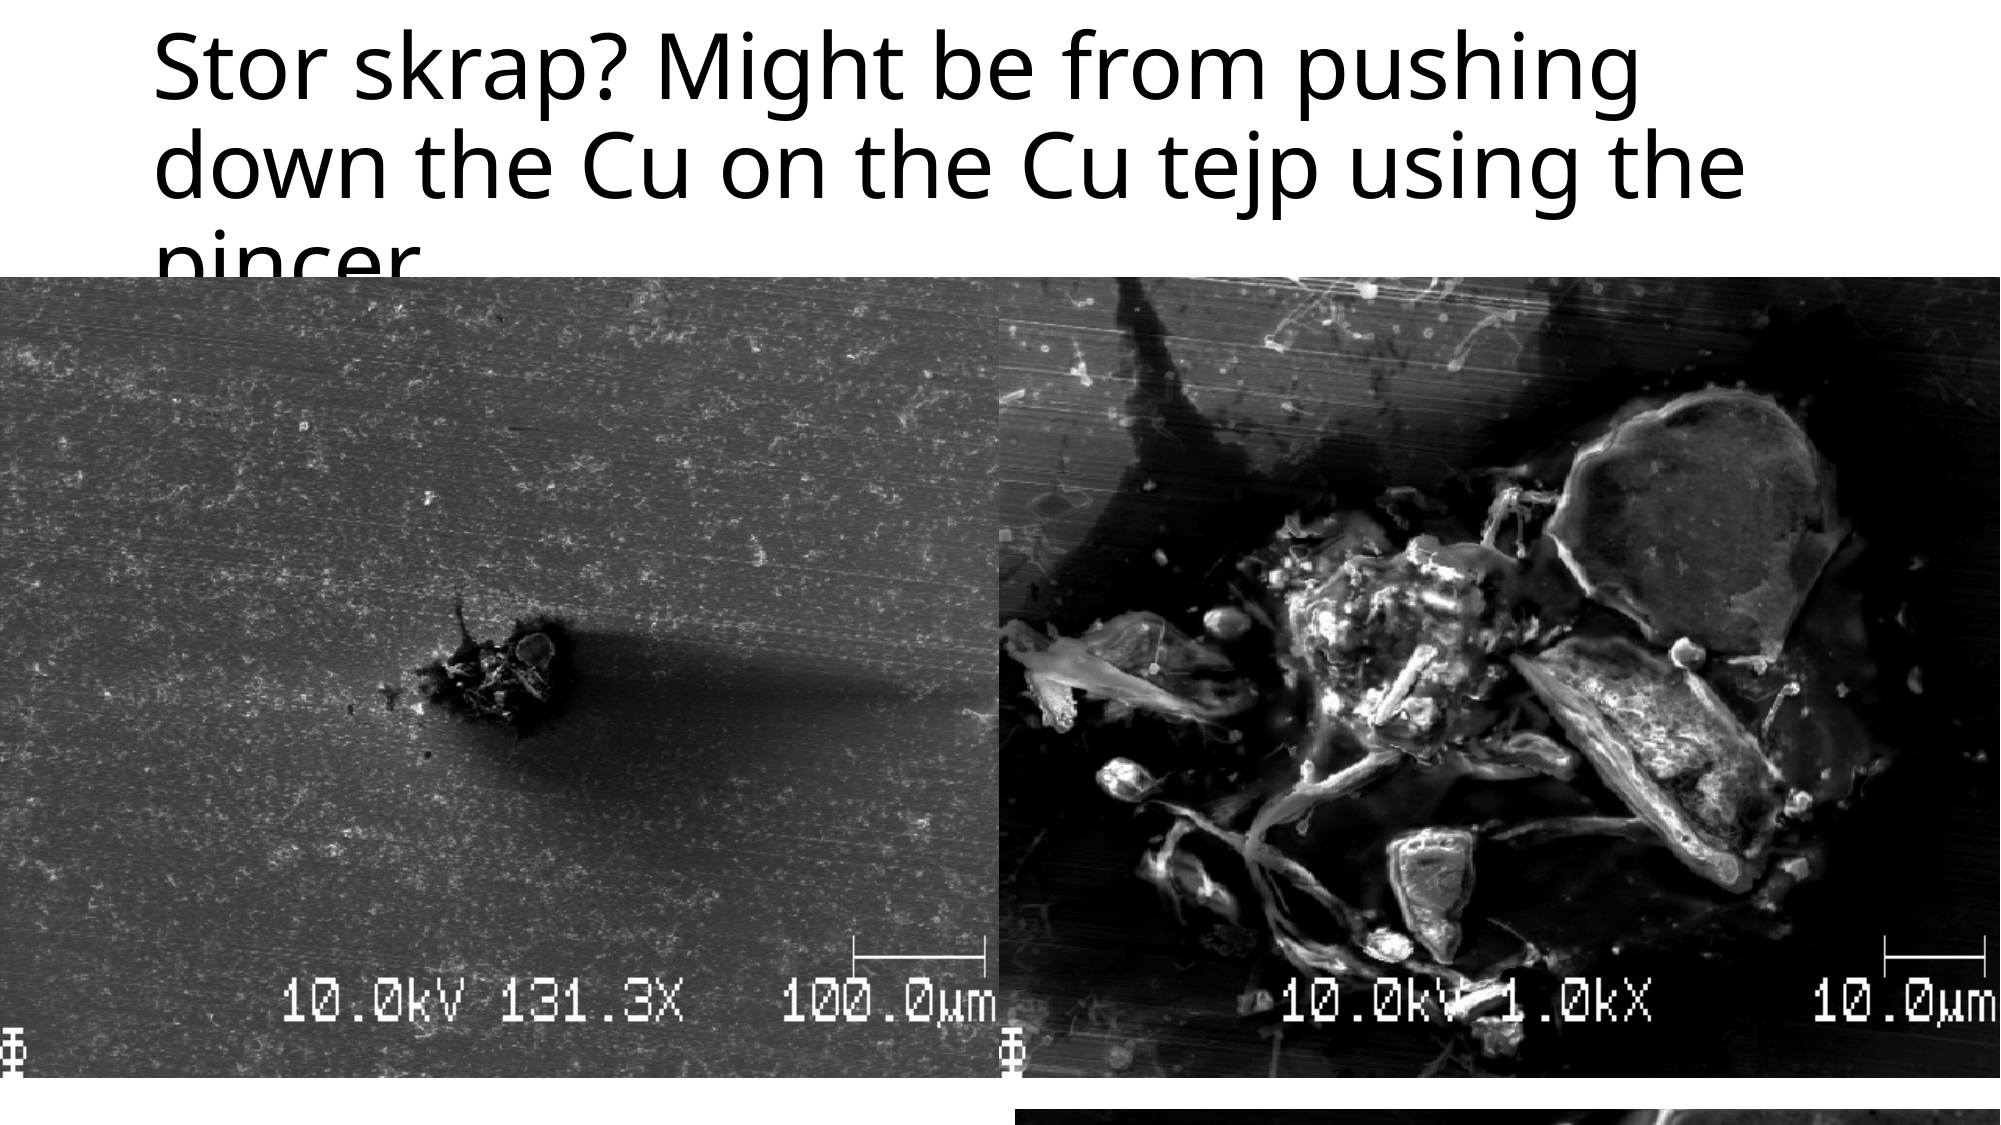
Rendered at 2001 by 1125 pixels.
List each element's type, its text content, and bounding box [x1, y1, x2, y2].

picture [0, 277, 2000, 1078]
picture [1015, 1109, 2000, 1125]
title Stor skrap? Might be from pushing down the Cu on the Cu tejp using the pincer [137, 59, 1863, 277]
